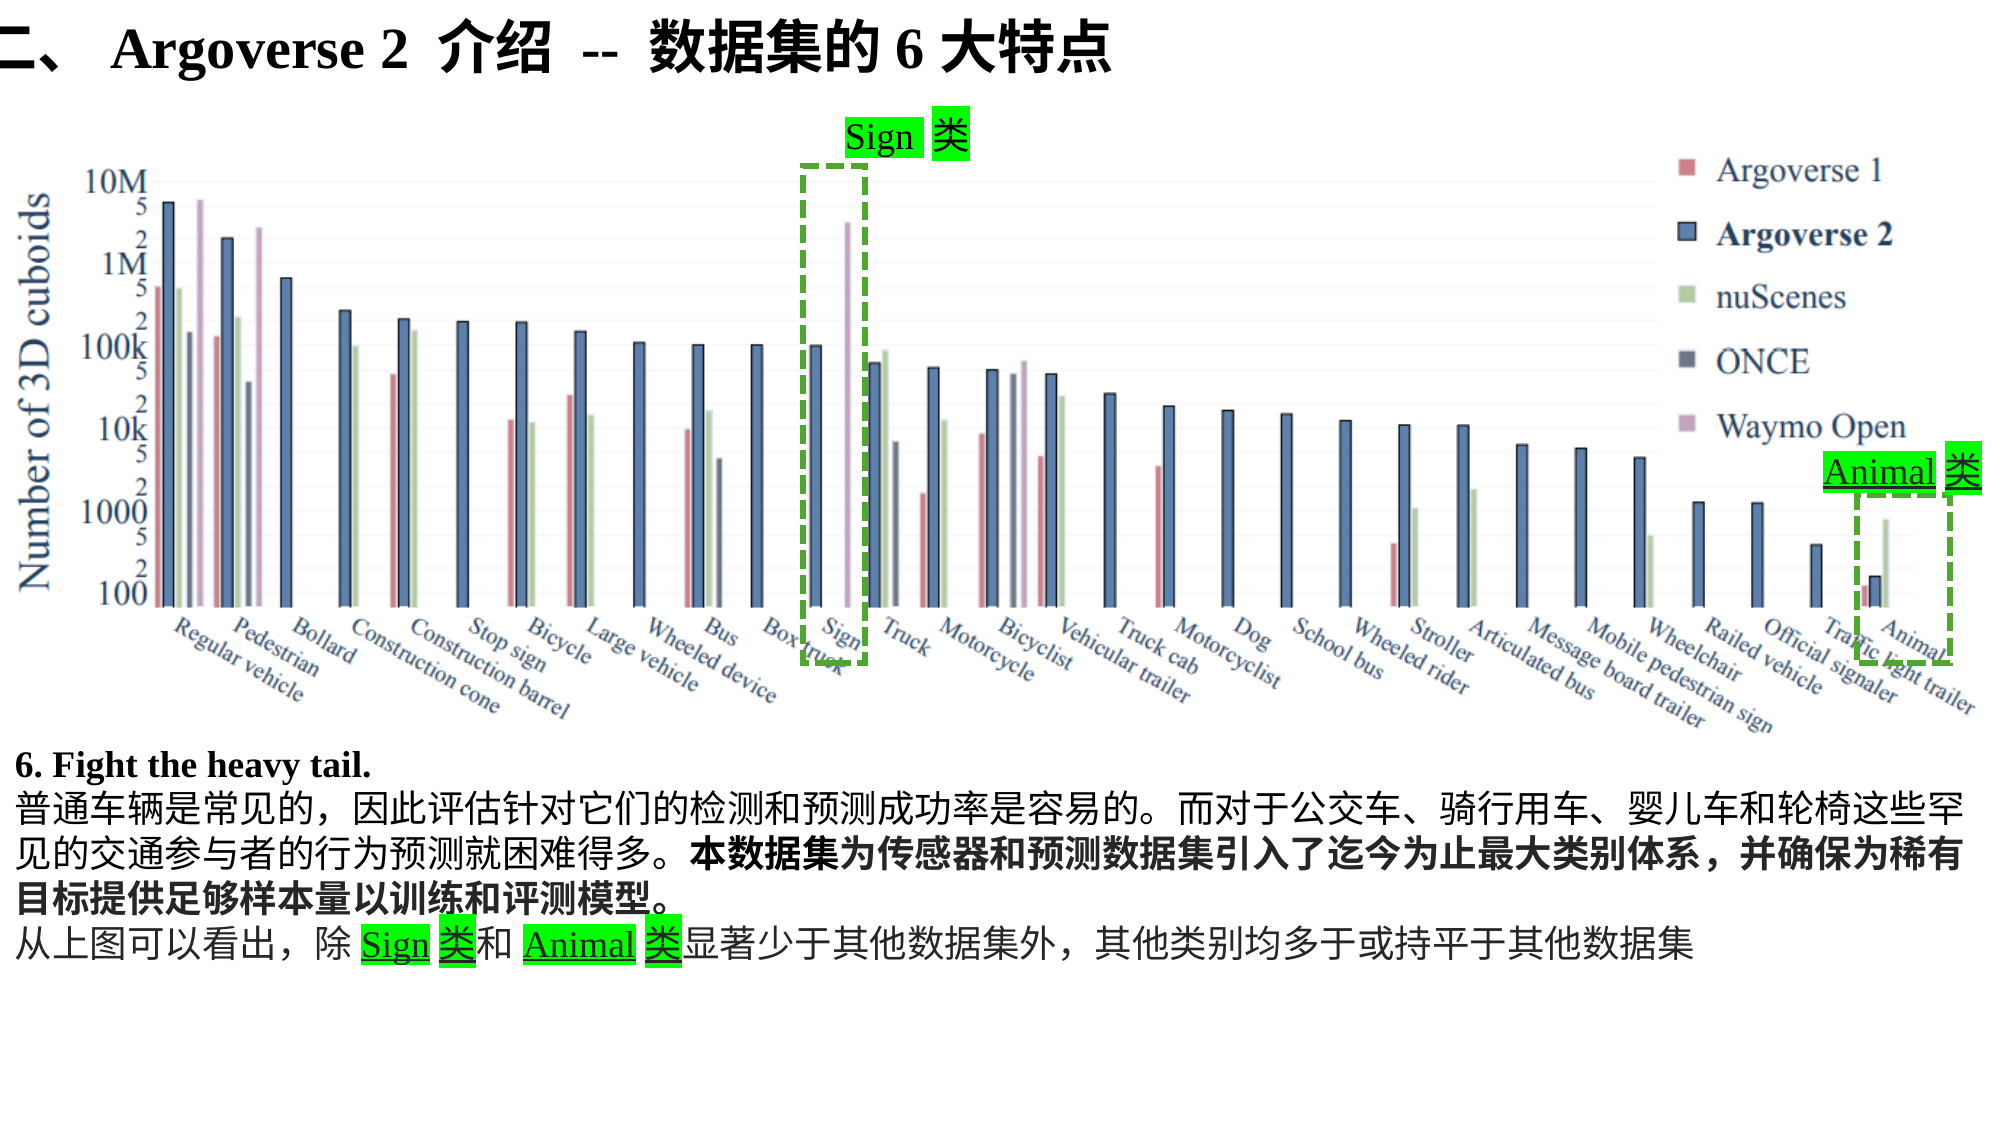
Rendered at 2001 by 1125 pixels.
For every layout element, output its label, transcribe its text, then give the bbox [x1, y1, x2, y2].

picture [0, 100, 1995, 733]
text_box 二、Argoverse 2 介绍 -- 数据集的6大特点 [0, 2, 1129, 87]
text_box 6. Fight the heavy tail. 普通车辆是常见的，因此评估针对它们的检测和预测成功率是容易的。而对于公交车、骑行用车、婴儿车和轮椅这些罕见的交通参与者的行为预测就困难得多。本数据集为传感器和预测数据集引入了迄今为止最大类别体系，并确保为稀有目标提供足够样本量以训练和评测模型。 从上图可以看出，除Sign类和Animal类显著少于其他数据集外，其他类别均多于或持平于其他数据集 [0, 733, 1994, 973]
